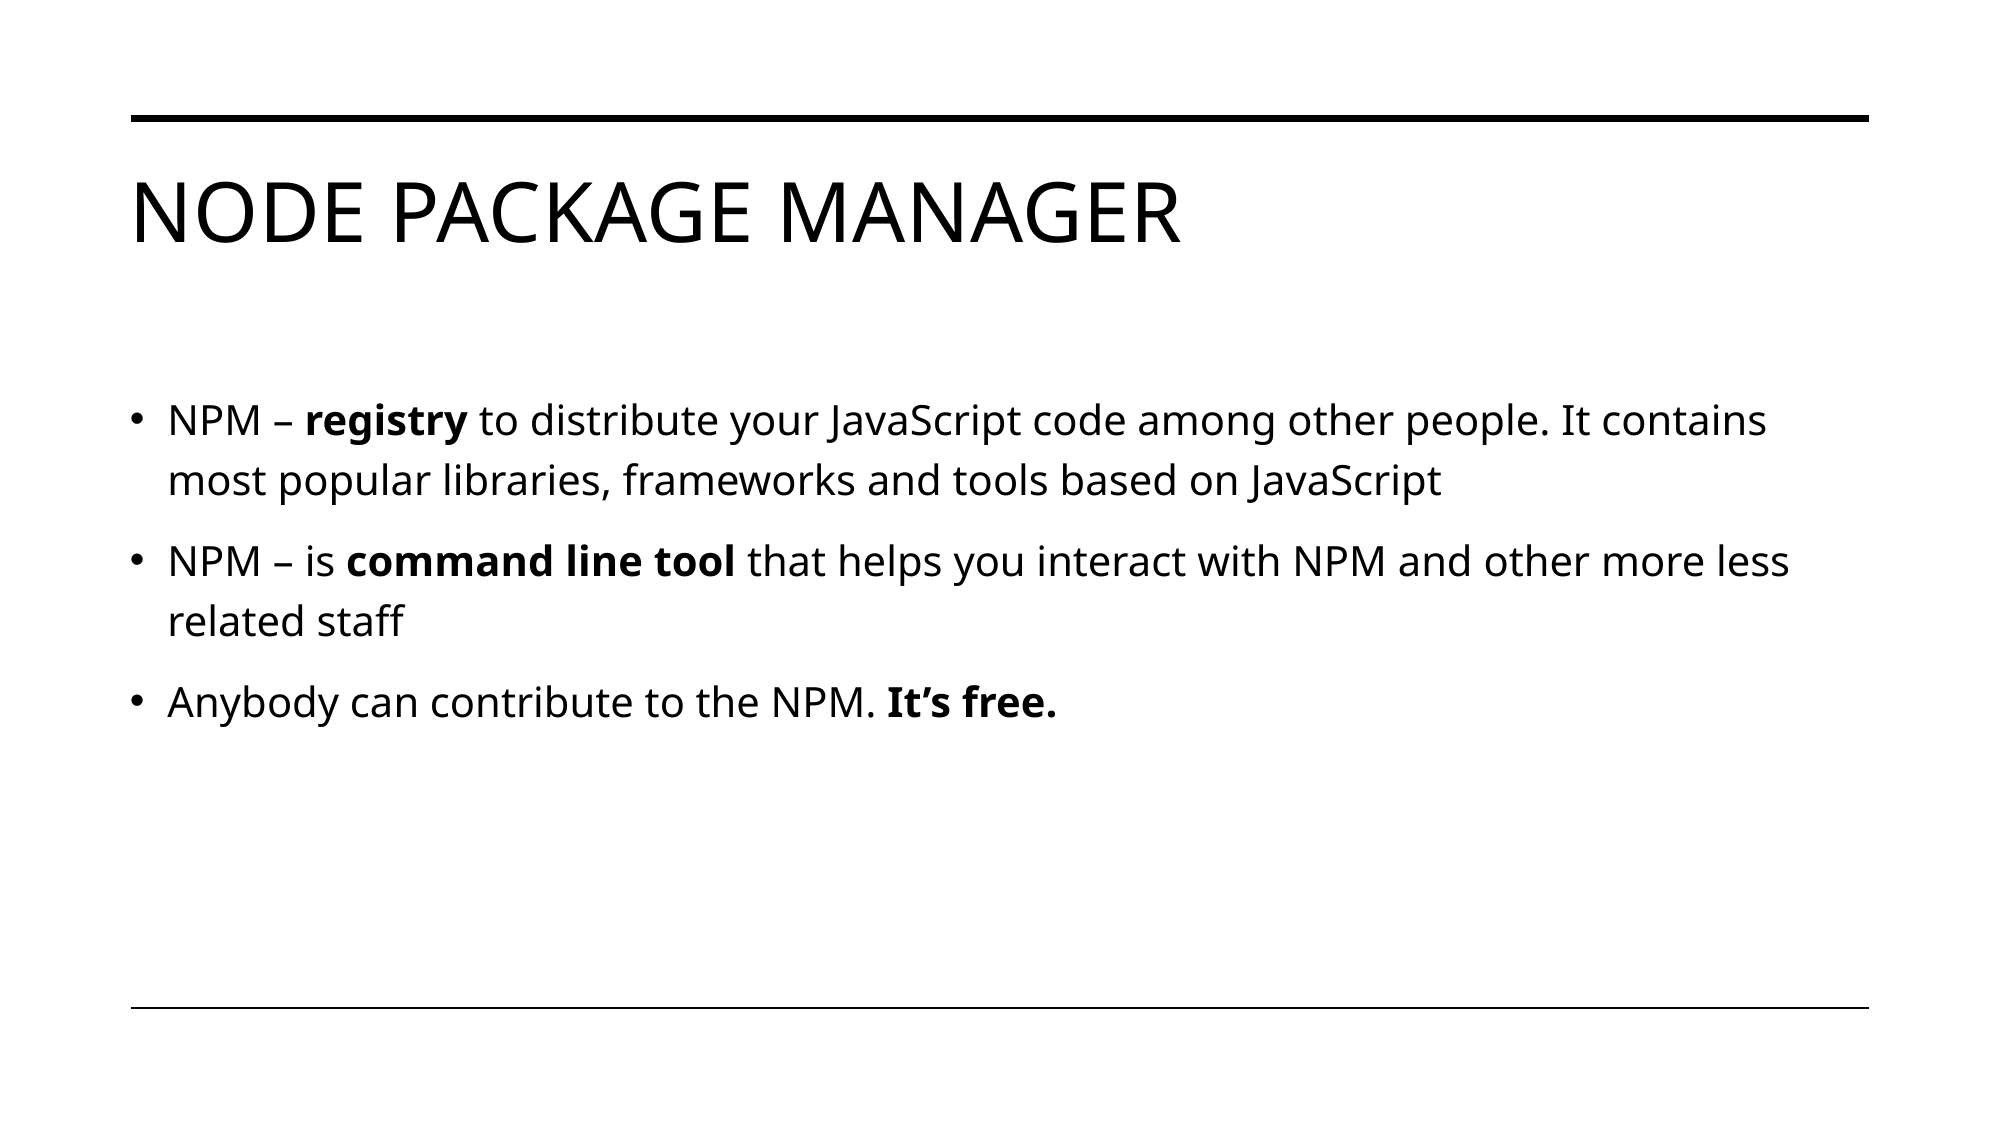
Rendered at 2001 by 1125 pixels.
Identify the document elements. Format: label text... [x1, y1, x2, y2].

list NPM – registry to distribute your JavaScript code among other people. It contains most popular libraries, frameworks and tools based on JavaScript NPM – is command line tool that helps you interact with NPM and other more less related staff Anybody can contribute to the NPM. It’s free. [114, 376, 1869, 973]
title Node package manager [114, 151, 1869, 376]
